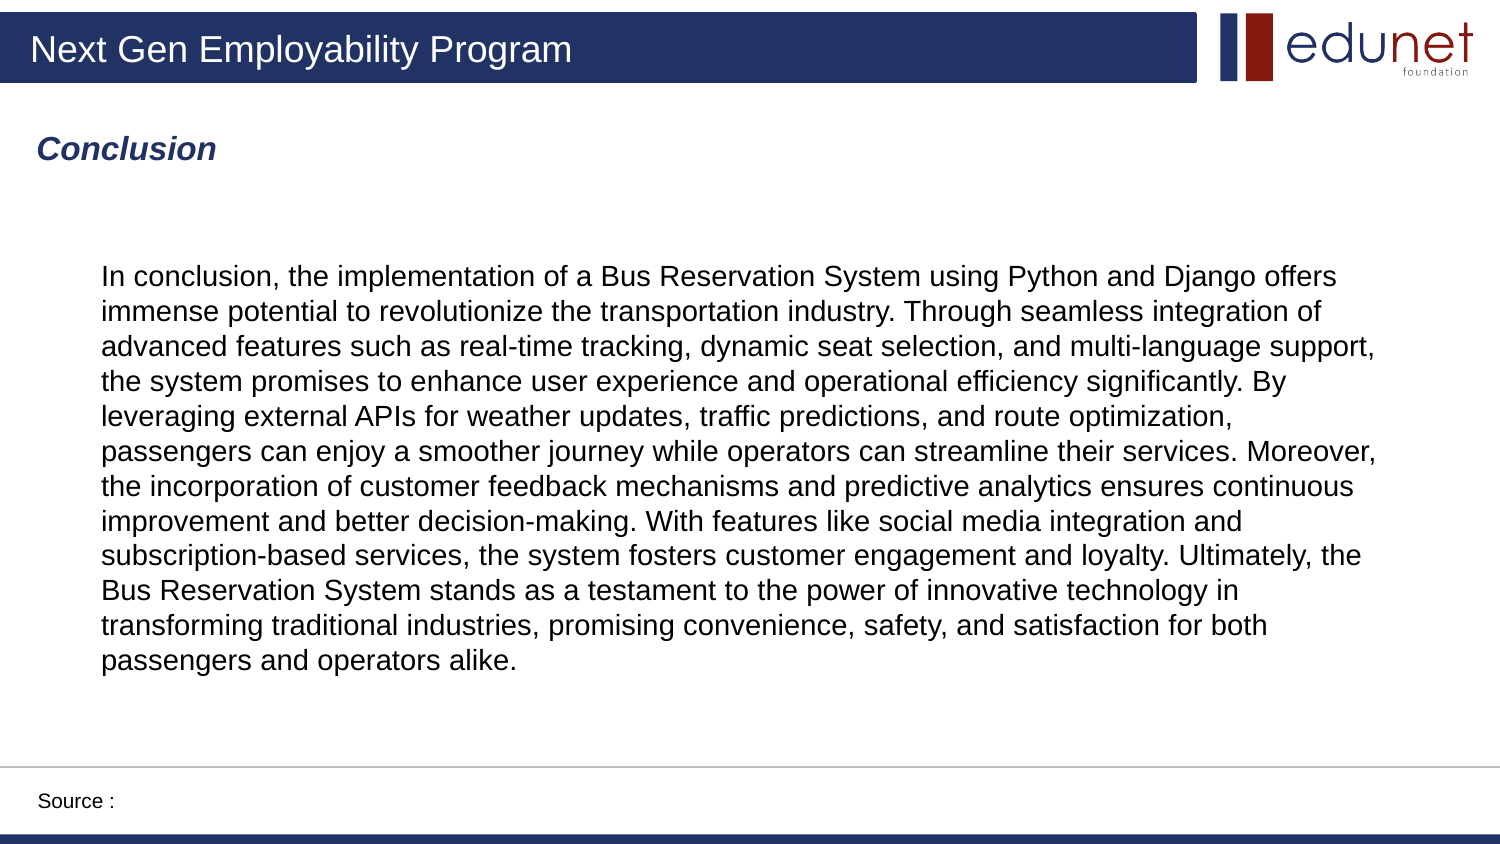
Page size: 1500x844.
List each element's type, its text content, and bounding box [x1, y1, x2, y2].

picture [1279, 14, 1482, 83]
text_box Source : [22, 776, 139, 826]
title Conclusion [21, 111, 504, 165]
text_box In conclusion, the implementation of a Bus Reservation System using Python and Django offers immense potential to revolutionize the transportation industry. Through seamless integration of advanced features such as real-time tracking, dynamic seat selection, and multi-language support, the system promises to enhance user experience and operational efficiency significantly. By leveraging external APIs for weather updates, traffic predictions, and route optimization, passengers can enjoy a smoother journey while operators can streamline their services. Moreover, the incorporation of customer feedback mechanisms and predictive analytics ensures continuous improvement and better decision-making. With features like social media integration and subscription-based services, the system fosters customer engagement and loyalty. Ultimately, the Bus Reservation System stands as a testament to the power of innovative technology in transforming traditional industries, promising convenience, safety, and satisfaction for both passengers and operators alike. [86, 214, 1404, 684]
